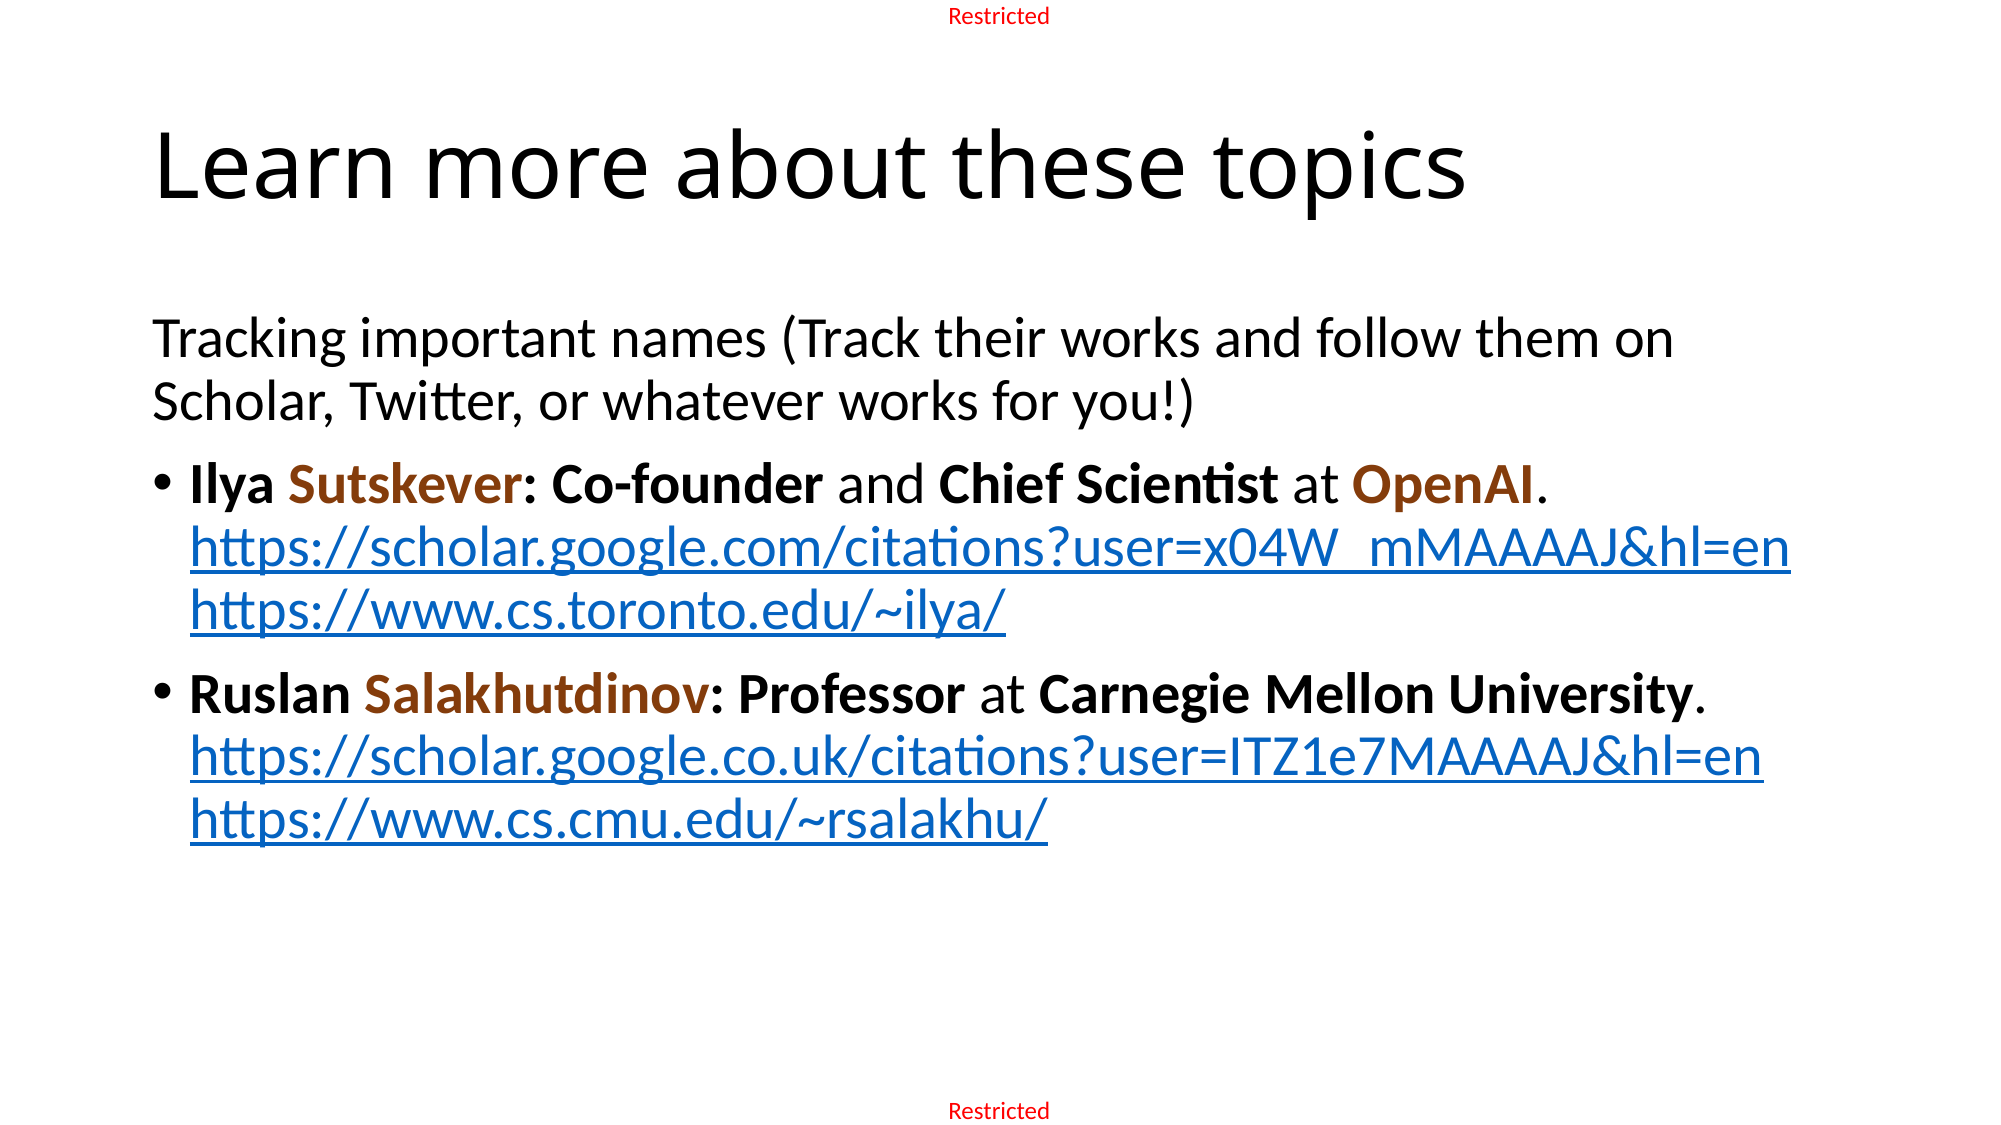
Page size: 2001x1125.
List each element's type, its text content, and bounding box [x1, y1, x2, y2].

title Learn more about these topics [137, 59, 1863, 278]
list Tracking important names (Track their works and follow them on Scholar, Twitter, or whatever works for you!) Ilya Sutskever: Co-founder and Chief Scientist at OpenAI. https://scholar.google.com/citations?user=x04W_mMAAAAJ&hl=en https://www.cs.toronto.edu/~ilya/ Ruslan Salakhutdinov: Professor at Carnegie Mellon University. https://scholar.google.co.uk/citations?user=ITZ1e7MAAAAJ&hl=en https://www.cs.cmu.edu/~rsalakhu/ [137, 299, 1863, 1125]
